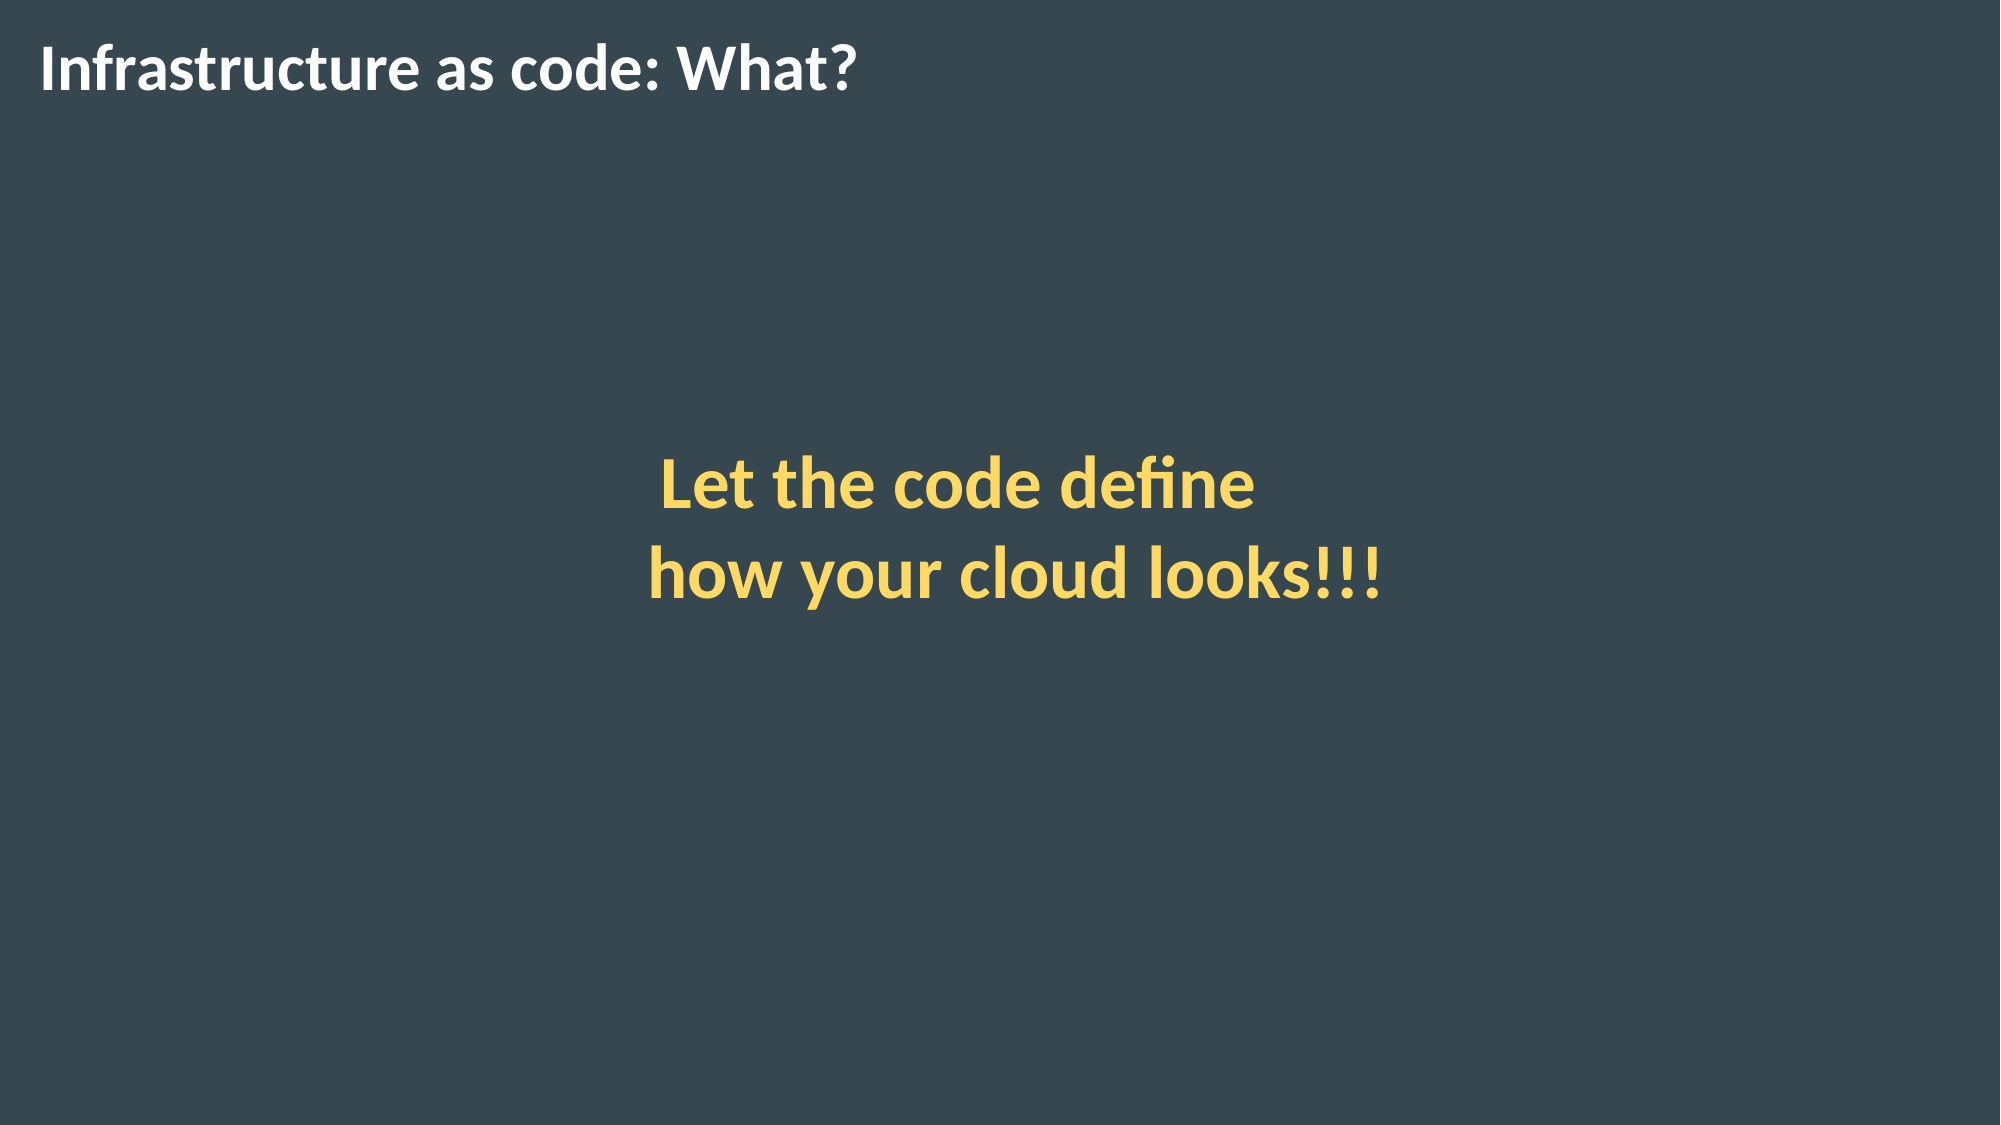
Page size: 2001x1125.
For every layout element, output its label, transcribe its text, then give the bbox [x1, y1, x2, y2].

text_box Let the code define how your cloud looks!!! [215, 426, 1593, 622]
text_box Infrastructure as code: What? [24, 16, 876, 112]
